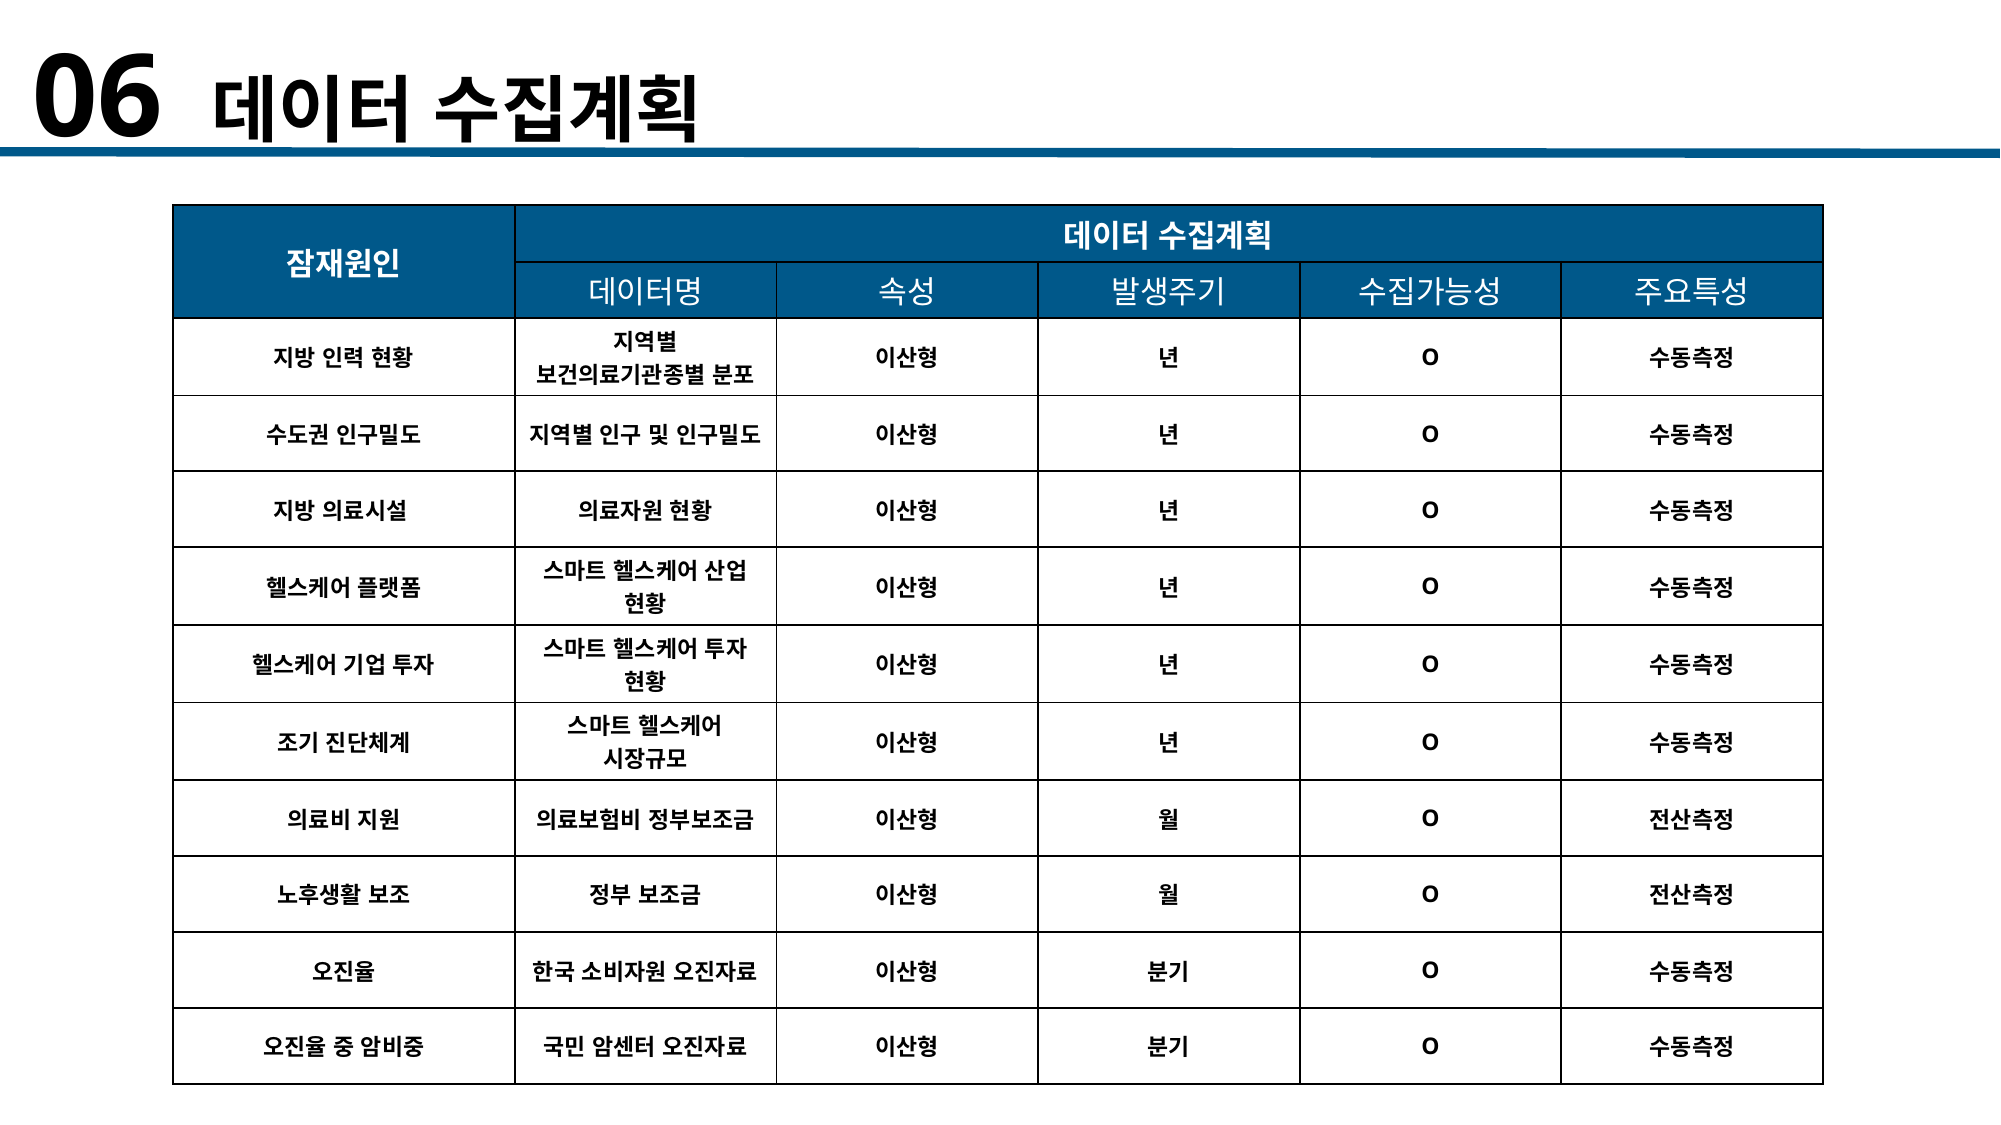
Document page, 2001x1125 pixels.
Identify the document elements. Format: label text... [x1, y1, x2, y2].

table_cell 스마트 헬스케어 산업 현황 [516, 548, 776, 624]
table_cell 이산형 [777, 548, 1037, 624]
table_cell 정부 보조금 [516, 857, 776, 931]
table_cell 지방 의료시설 [174, 472, 514, 546]
table_cell 조기 진단체계 [174, 703, 514, 779]
table_cell 년 [1039, 319, 1299, 395]
table_cell O [1301, 626, 1560, 702]
table_cell O [1301, 396, 1560, 470]
table_cell 이산형 [777, 703, 1037, 779]
table_cell 의료보험비 정부보조금 [516, 781, 776, 855]
table_cell O [1301, 472, 1560, 546]
table_cell 오진율 중 암비중 [174, 1009, 514, 1083]
table_cell 이산형 [777, 1009, 1037, 1083]
text_box 06 데이터 수집계획 [11, 29, 1477, 151]
table_cell 이산형 [777, 857, 1037, 931]
table_cell 수동측정 [1562, 472, 1822, 546]
table_cell 의료자원 현황 [516, 472, 776, 546]
table_cell 헬스케어 플랫폼 [174, 548, 514, 624]
table_cell 분기 [1039, 933, 1299, 1007]
table_cell 노후생활 보조 [174, 857, 514, 931]
table_cell 오진율 [174, 933, 514, 1007]
table_cell 국민 암센터 오진자료 [516, 1009, 776, 1083]
table_cell 주요특성 [1562, 263, 1822, 317]
table_cell 년 [1039, 472, 1299, 546]
table_cell 년 [1039, 548, 1299, 624]
table_cell 수동측정 [1562, 548, 1822, 624]
table_cell 이산형 [777, 319, 1037, 395]
table_cell 수동측정 [1562, 703, 1822, 779]
table_cell 분기 [1039, 1009, 1299, 1083]
table_cell 월 [1039, 781, 1299, 855]
table_cell 지역별 보건의료기관종별 분포 [516, 319, 776, 395]
table_cell 속성 [777, 263, 1037, 317]
table_header 잠재원인 [174, 206, 514, 317]
table_cell 수도권 인구밀도 [174, 396, 514, 470]
table_cell 수동측정 [1562, 396, 1822, 470]
table_cell 이산형 [777, 472, 1037, 546]
table_cell 이산형 [777, 396, 1037, 470]
table_cell 년 [1039, 396, 1299, 470]
table_cell 수동측정 [1562, 1009, 1822, 1083]
table_cell 발생주기 [1039, 263, 1299, 317]
table_cell 한국 소비자원 오진자료 [516, 933, 776, 1007]
table_cell 헬스케어 기업 투자 [174, 626, 514, 702]
table_cell 스마트 헬스케어 시장규모 [516, 703, 776, 779]
table_cell 지방 인력 현황 [174, 319, 514, 395]
table_cell O [1301, 857, 1560, 931]
table_cell O [1301, 781, 1560, 855]
table_header 데이터 수집계획 [516, 206, 1822, 261]
table_cell 데이터명 [516, 263, 776, 317]
table_cell 의료비 지원 [174, 781, 514, 855]
table_cell 월 [1039, 857, 1299, 931]
table_cell 전산측정 [1562, 857, 1822, 931]
table_cell 수동측정 [1562, 319, 1822, 395]
table_cell 지역별 인구 및 인구밀도 [516, 396, 776, 470]
table_cell 스마트 헬스케어 투자 현황 [516, 626, 776, 702]
table_cell 이산형 [777, 626, 1037, 702]
table_cell O [1301, 548, 1560, 624]
table_cell 수동측정 [1562, 626, 1822, 702]
table_cell 이산형 [777, 933, 1037, 1007]
table_cell 년 [1039, 626, 1299, 702]
table_cell 이산형 [777, 781, 1037, 855]
table_cell O [1301, 703, 1560, 779]
table_cell 년 [1039, 703, 1299, 779]
table_cell O [1301, 319, 1560, 395]
table_cell 수집가능성 [1301, 263, 1560, 317]
table_cell O [1301, 1009, 1560, 1083]
table_cell 전산측정 [1562, 781, 1822, 855]
table_cell 수동측정 [1562, 933, 1822, 1007]
table_cell O [1301, 933, 1560, 1007]
